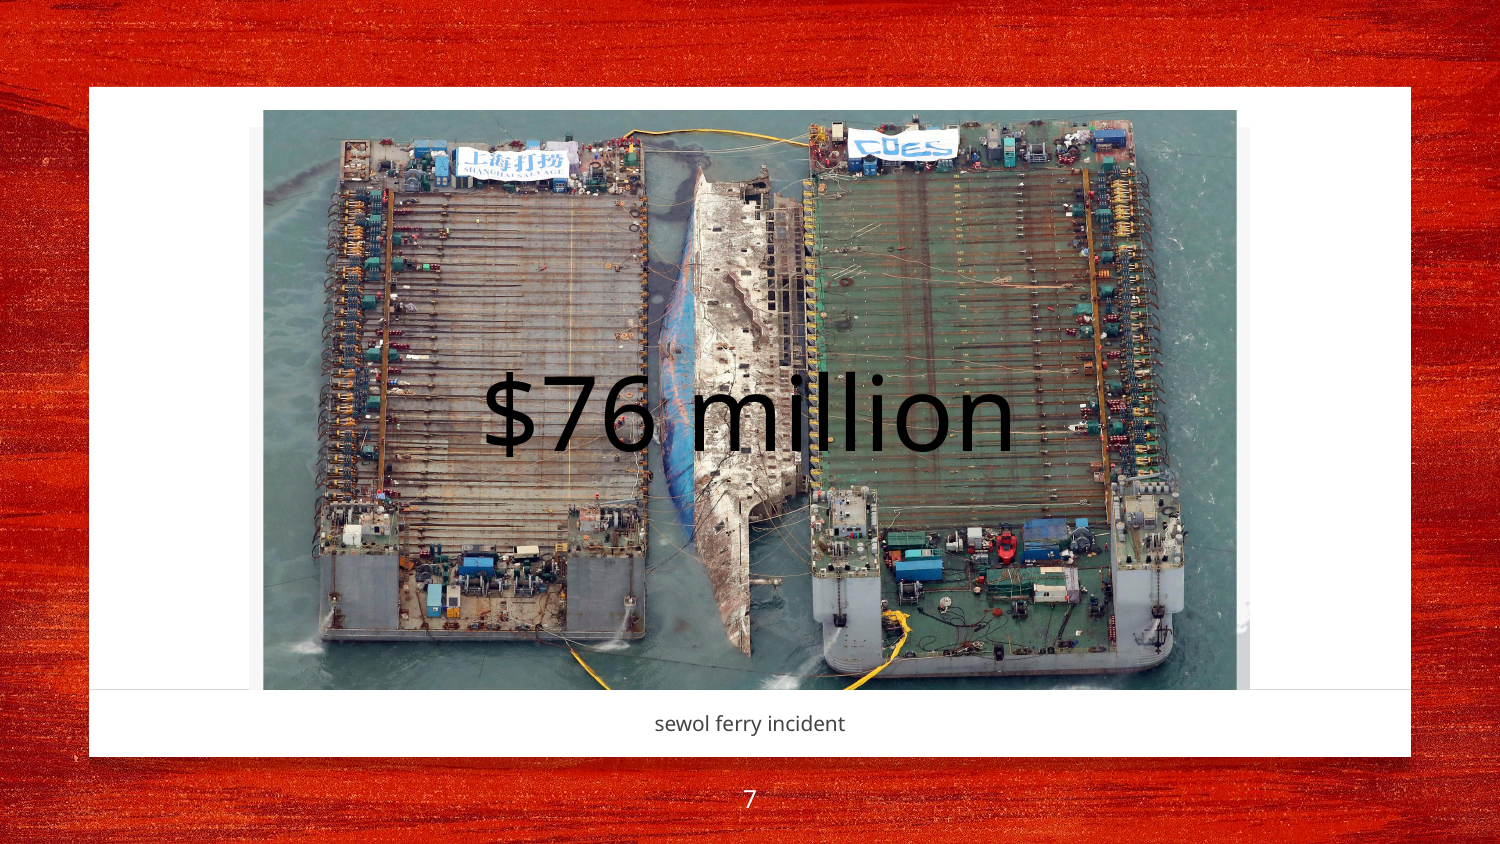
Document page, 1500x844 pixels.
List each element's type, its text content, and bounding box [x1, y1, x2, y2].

slide_number ‹#› [705, 757, 795, 844]
picture [0, 0, 1500, 844]
picture [249, 109, 1251, 690]
list sewol ferry incident [89, 689, 1411, 757]
